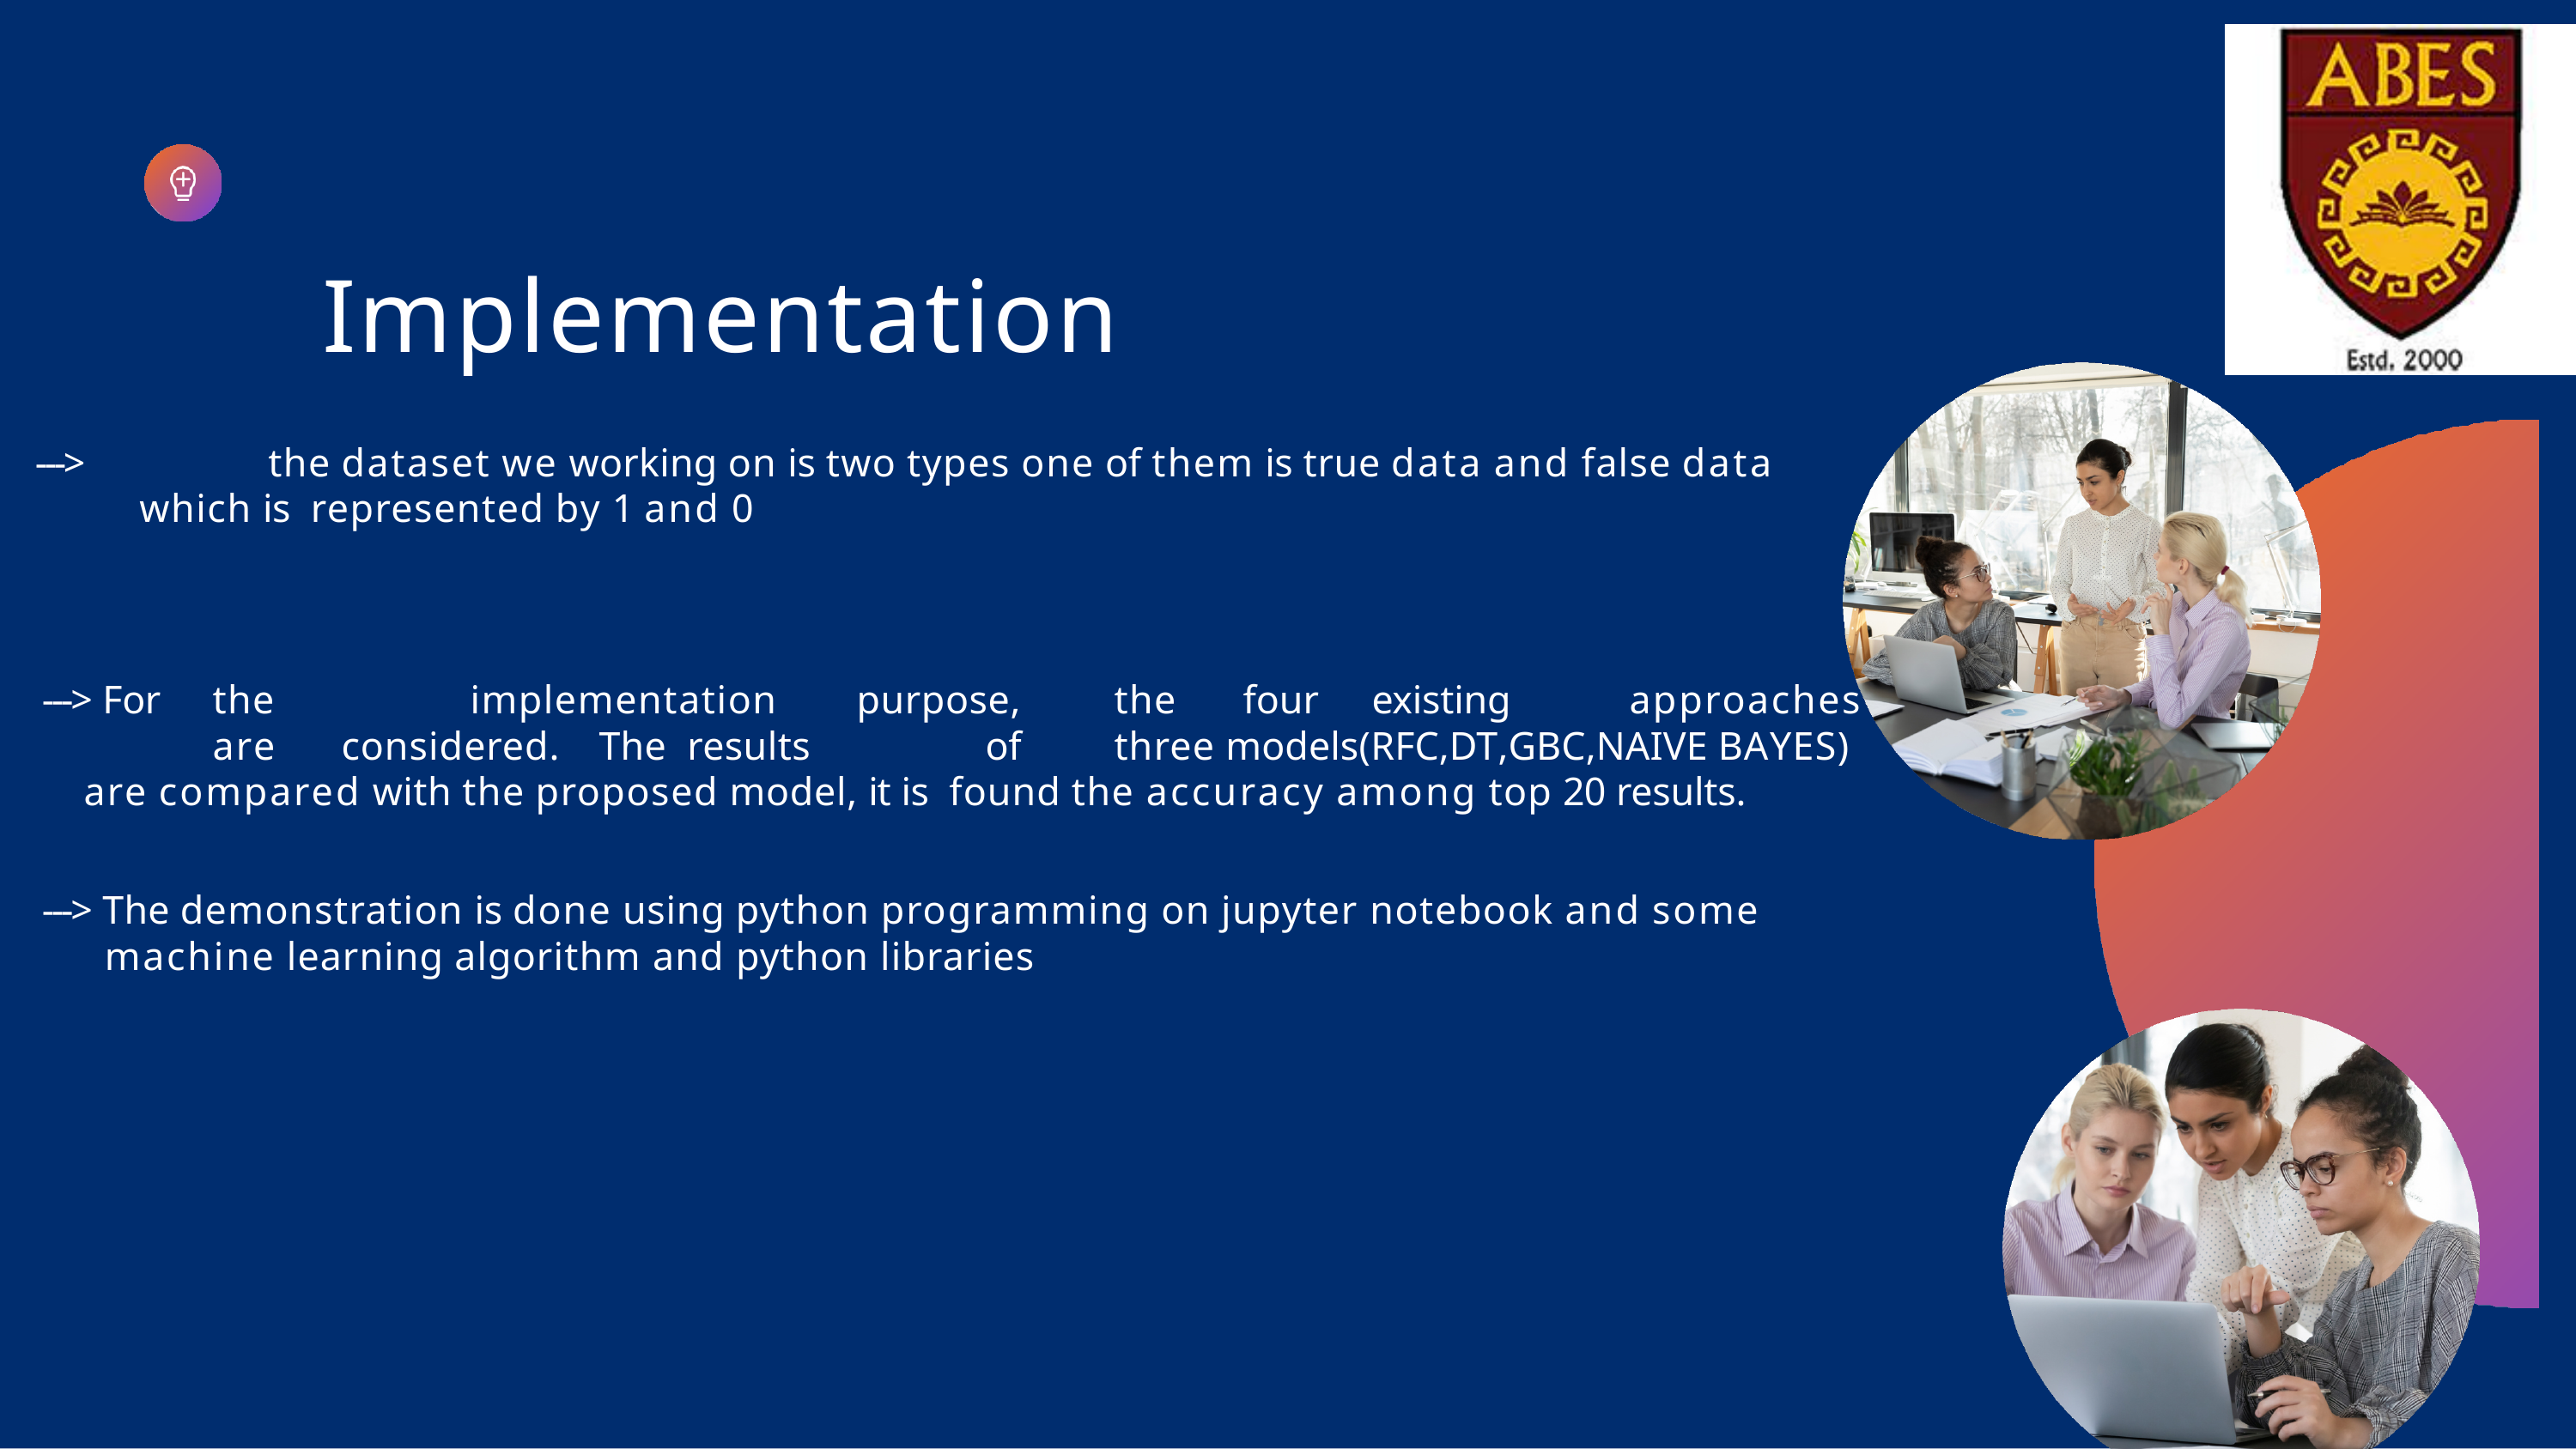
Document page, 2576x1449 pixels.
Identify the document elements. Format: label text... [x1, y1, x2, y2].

text_box ---> For the implementation purpose, the four existing approaches are considered. The results of three models(RFC,DT,GBC,NAIVE BAYES) are compared with the proposed model, it is found the accuracy among top 20 results. ---> The demonstration is done using python programming on jupyter notebook and some machine learning algorithm and python libraries [39, 673, 1838, 978]
title Implementation [320, 251, 1129, 435]
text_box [144, 144, 222, 221]
picture [2225, 23, 2576, 375]
text_box ---> the dataset we working on is two types one of them is true data and false data which is represented by 1 and 0 [33, 435, 1838, 530]
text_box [1842, 361, 2539, 1449]
